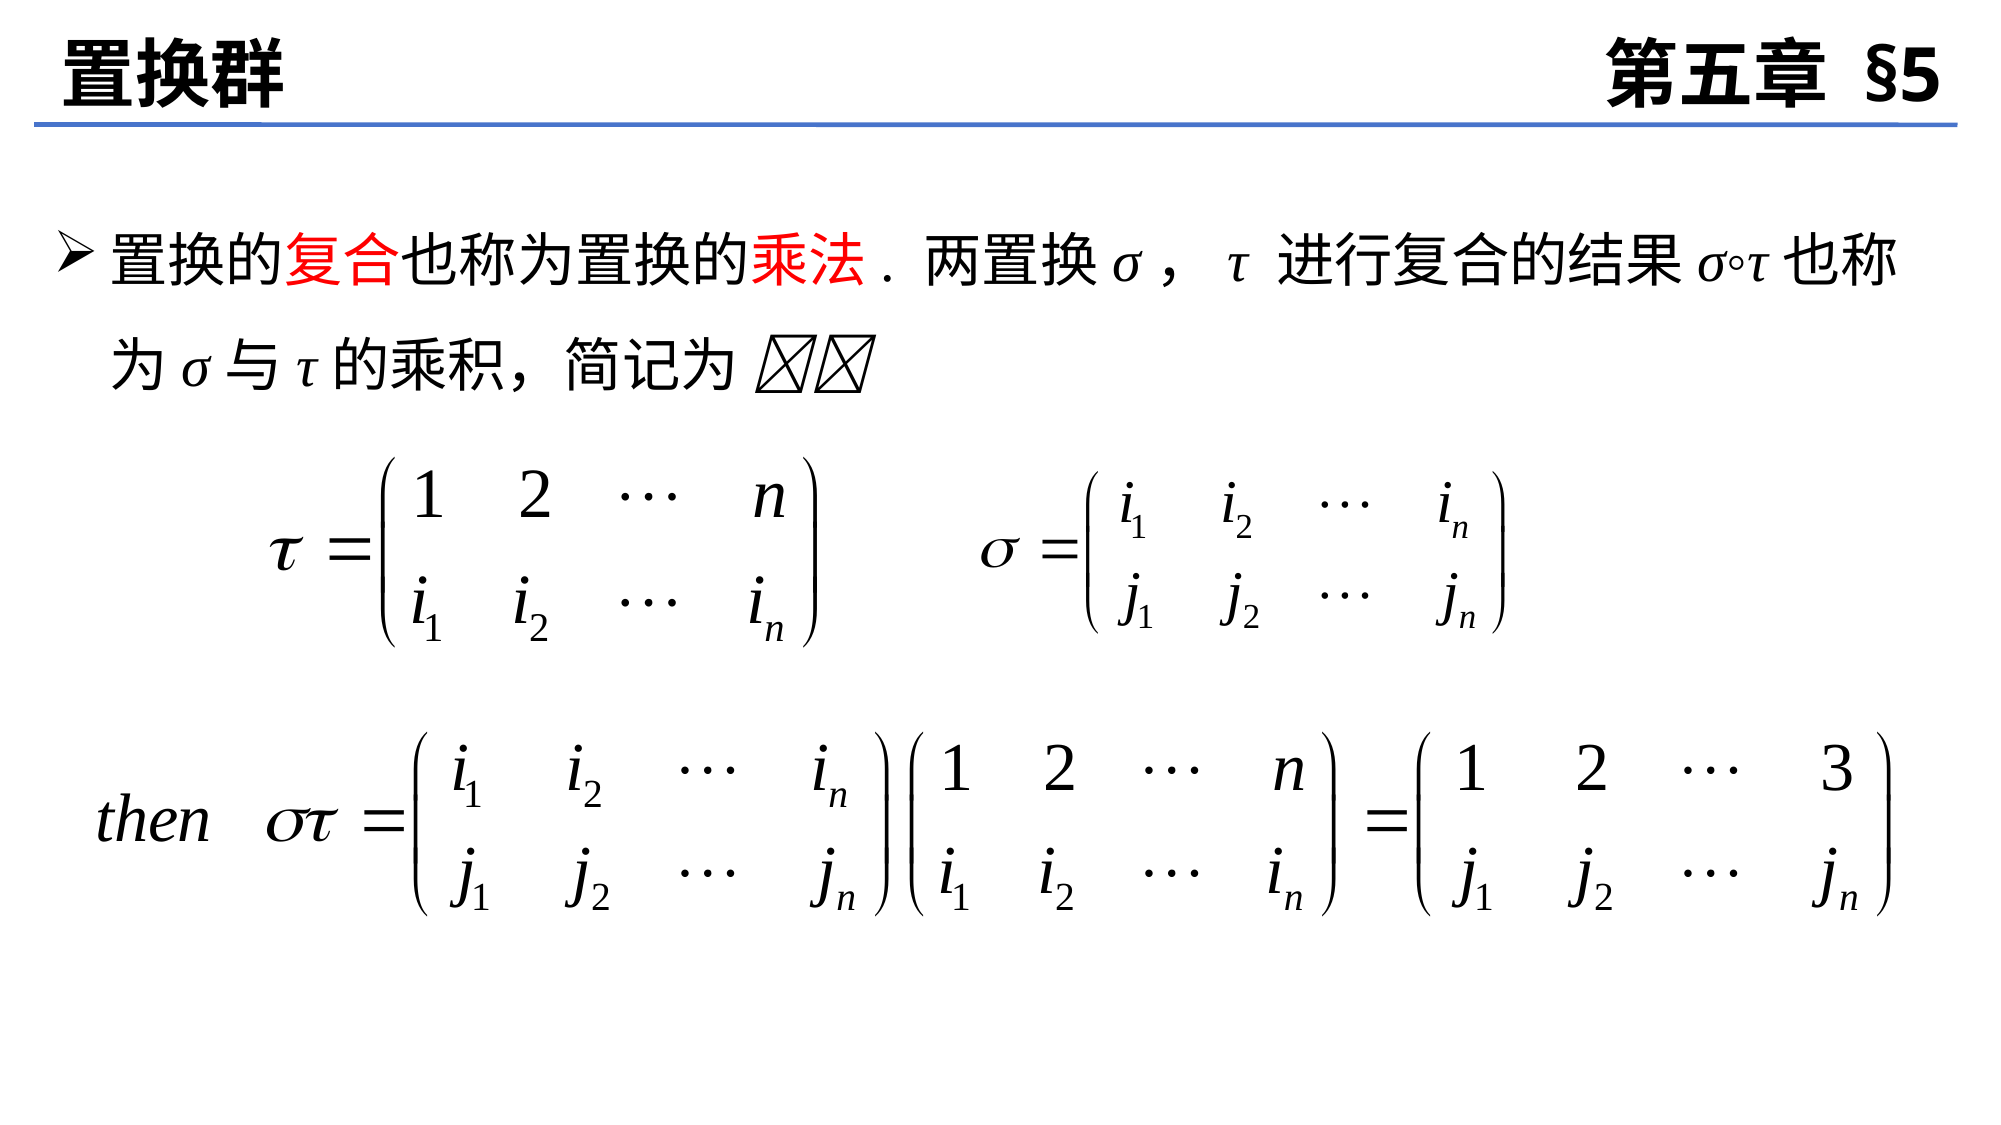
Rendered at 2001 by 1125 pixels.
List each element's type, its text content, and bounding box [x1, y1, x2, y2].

text_box 置换群 [46, 18, 662, 124]
text_box 第五章 §5 [1576, 19, 1958, 124]
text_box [971, 456, 1521, 650]
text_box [261, 440, 842, 666]
text_box 置换的复合也称为置换的乘法. 两置换σ，τ 进行复合的结果σ◦τ也称为σ与τ的乘积，简记为  [38, 181, 1958, 1059]
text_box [86, 715, 1910, 934]
